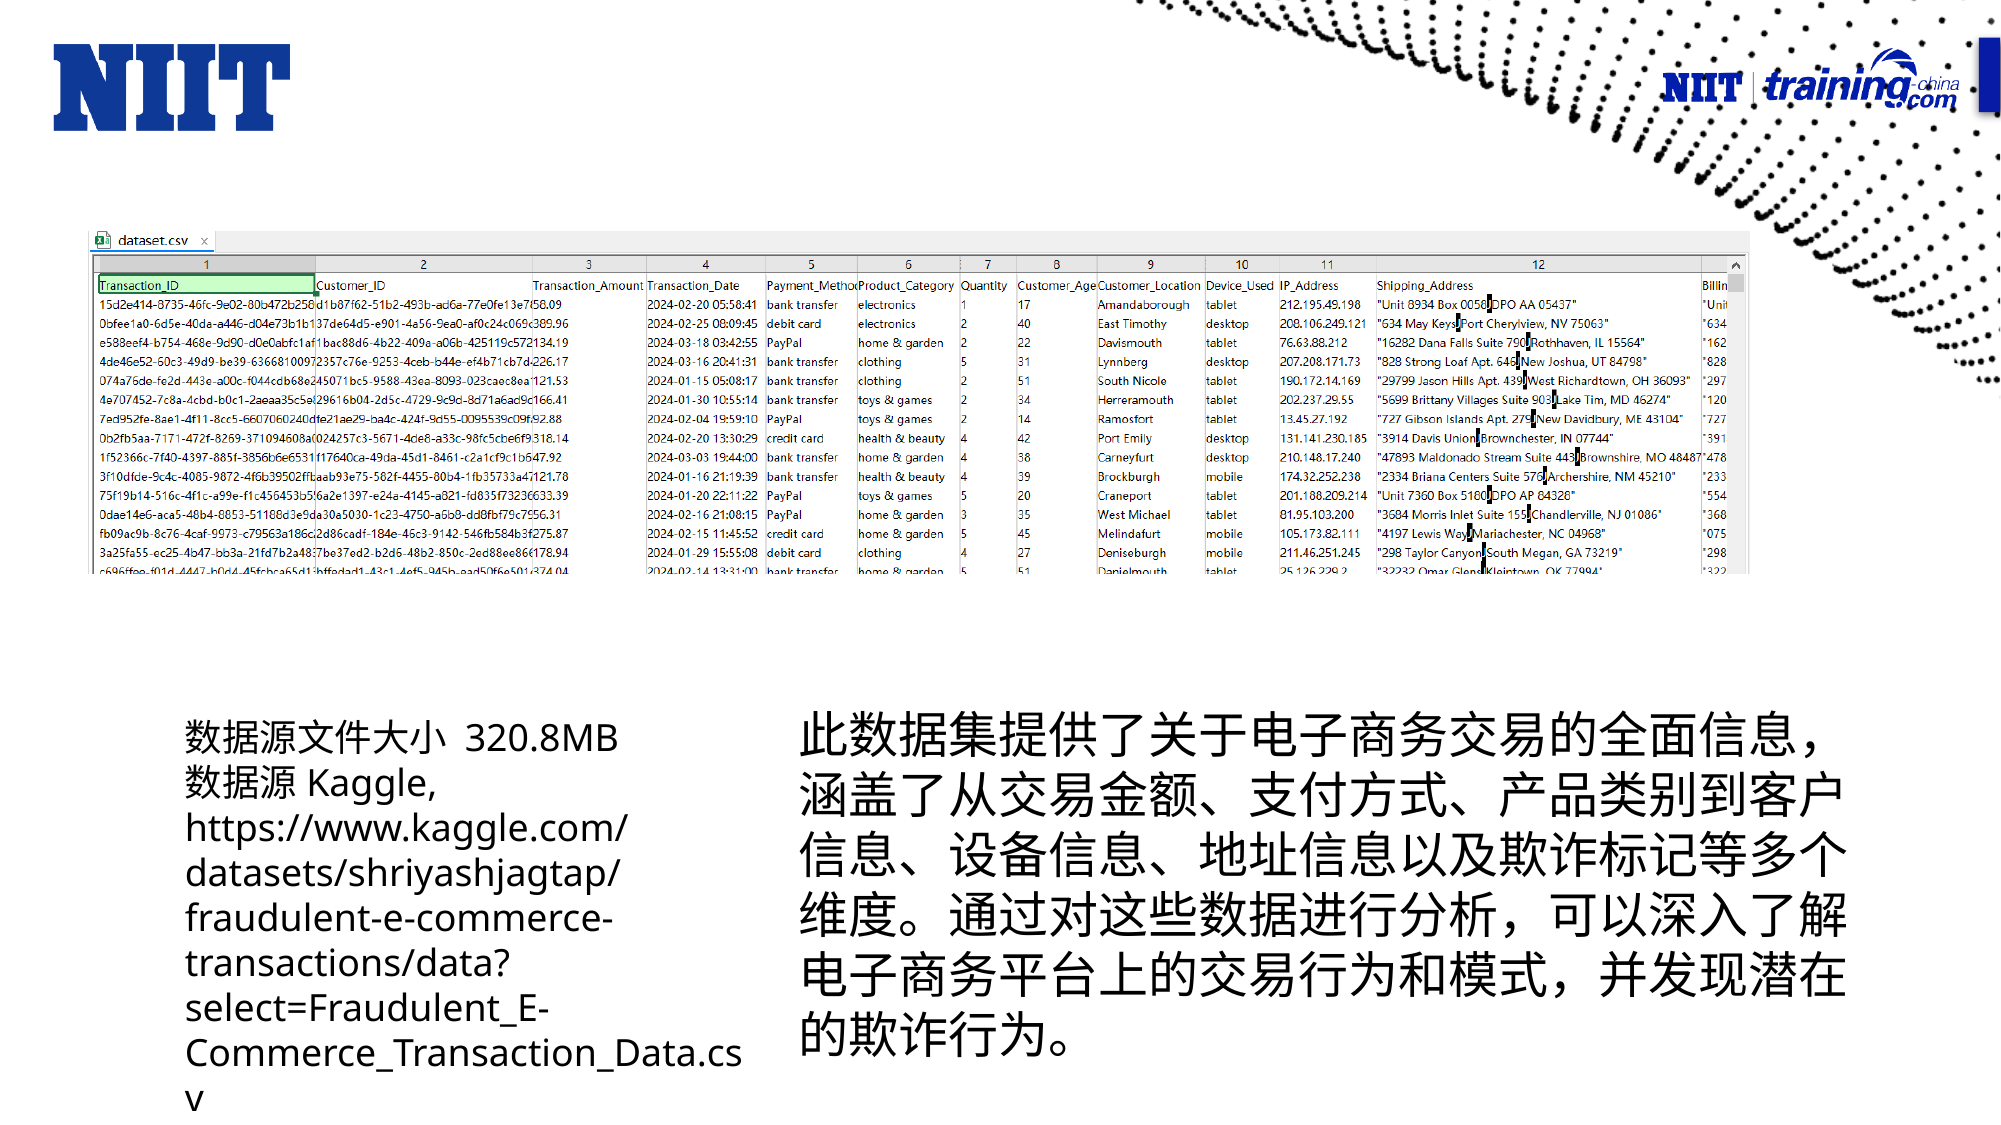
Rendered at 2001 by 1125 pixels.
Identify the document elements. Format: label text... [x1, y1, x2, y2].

picture [32, 17, 313, 158]
picture [88, 0, 2001, 1002]
text_box 数据源文件大小 320.8MB 数据源Kaggle, https://www.kaggle.com/datasets/shriyashjagtap/fraudulent-e-commerce-transactions/data?select=Fraudulent_E-Commerce_Transaction_Data.csv [170, 706, 772, 1125]
list 此数据集提供了关于电子商务交易的全面信息，涵盖了从交易金额、支付方式、产品类别到客户信息、设备信息、地址信息以及欺诈标记等多个维度。通过对这些数据进行分析，可以深入了解电子商务平台上的交易行为和模式，并发现潜在的欺诈行为。 [786, 691, 1867, 821]
